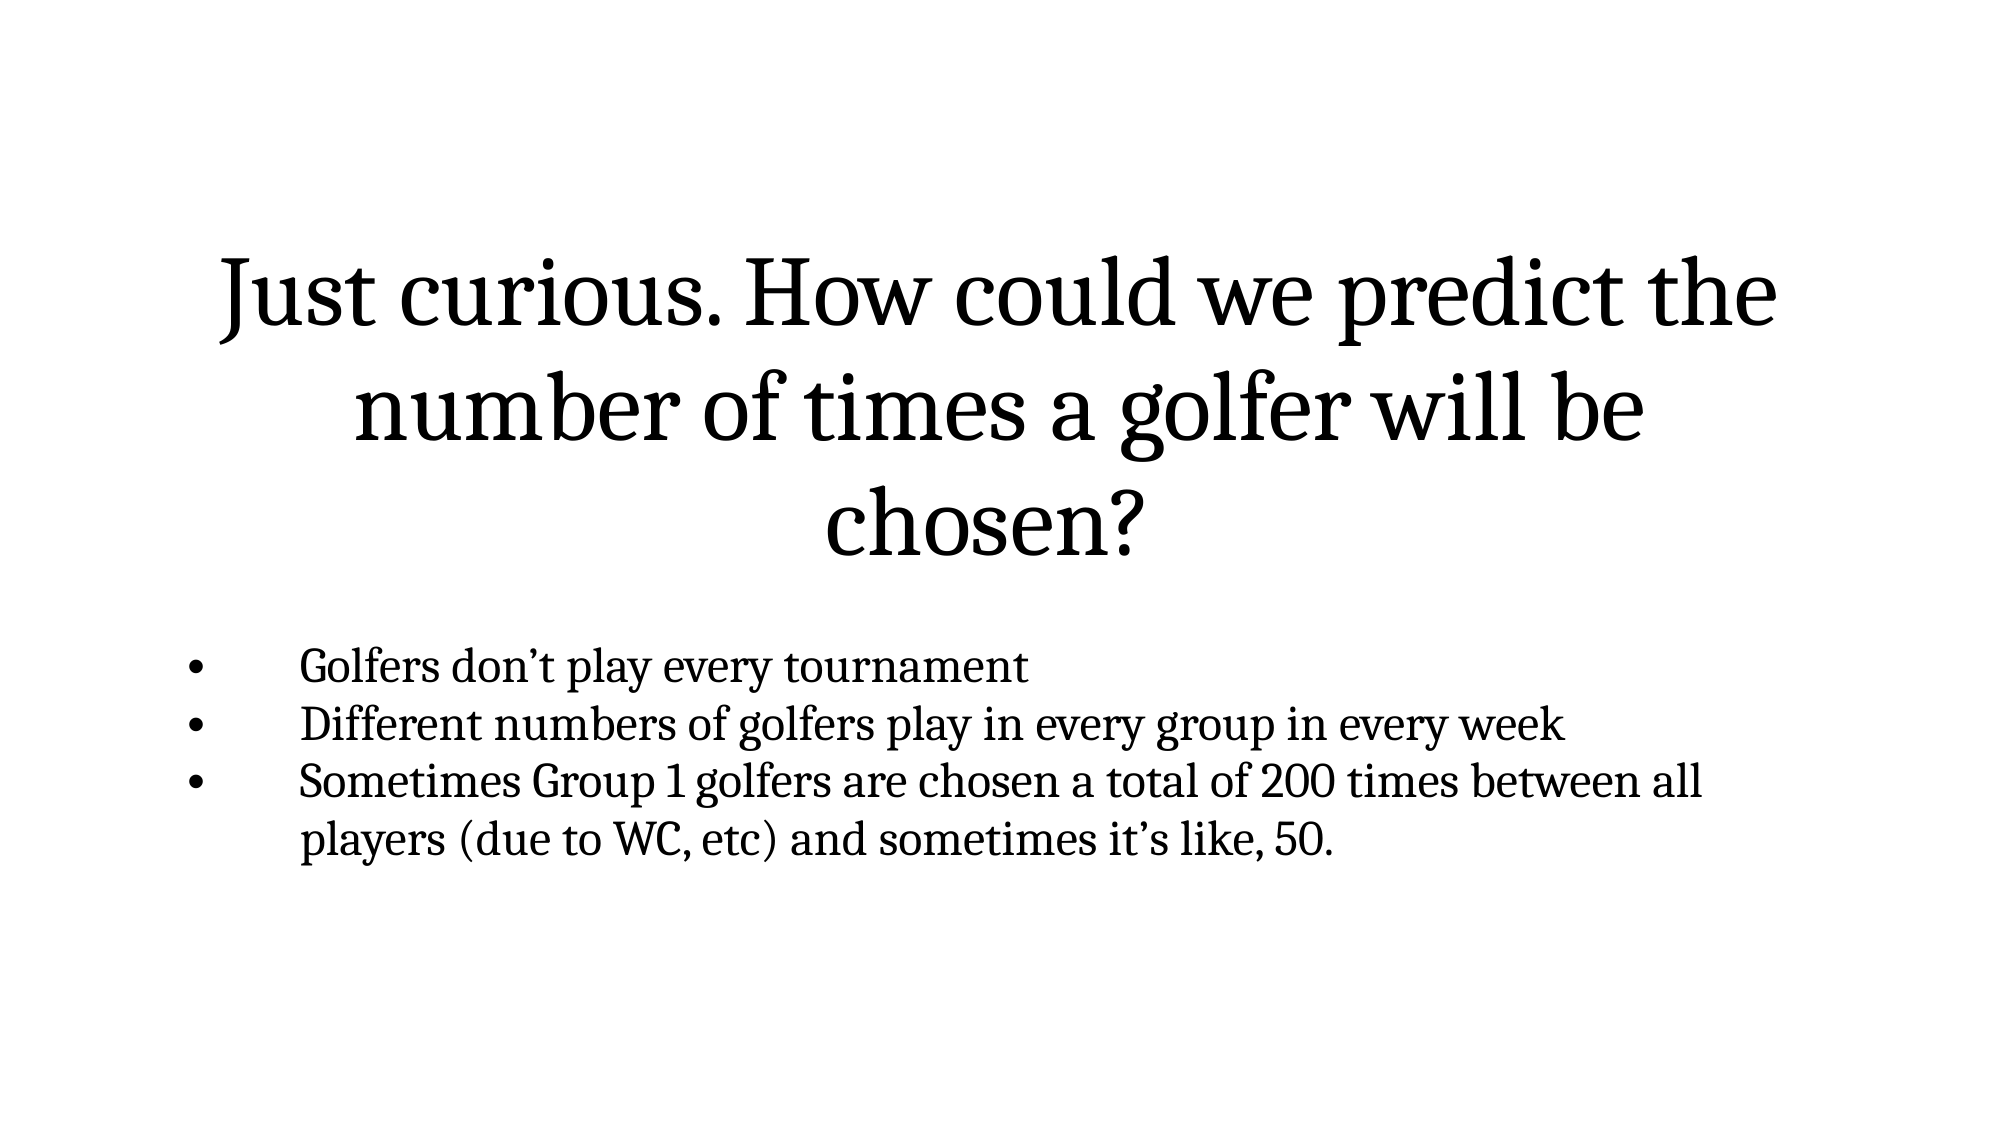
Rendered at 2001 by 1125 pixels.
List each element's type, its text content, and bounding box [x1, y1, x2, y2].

text_box Just curious. How could we predict the number of times a golfer will be chosen? Golfers don’t play every tournament Different numbers of golfers play in every group in every week Sometimes Group 1 golfers are chosen a total of 200 times between all players (due to WC, etc) and sometimes it’s like, 50. [172, 227, 1828, 1031]
